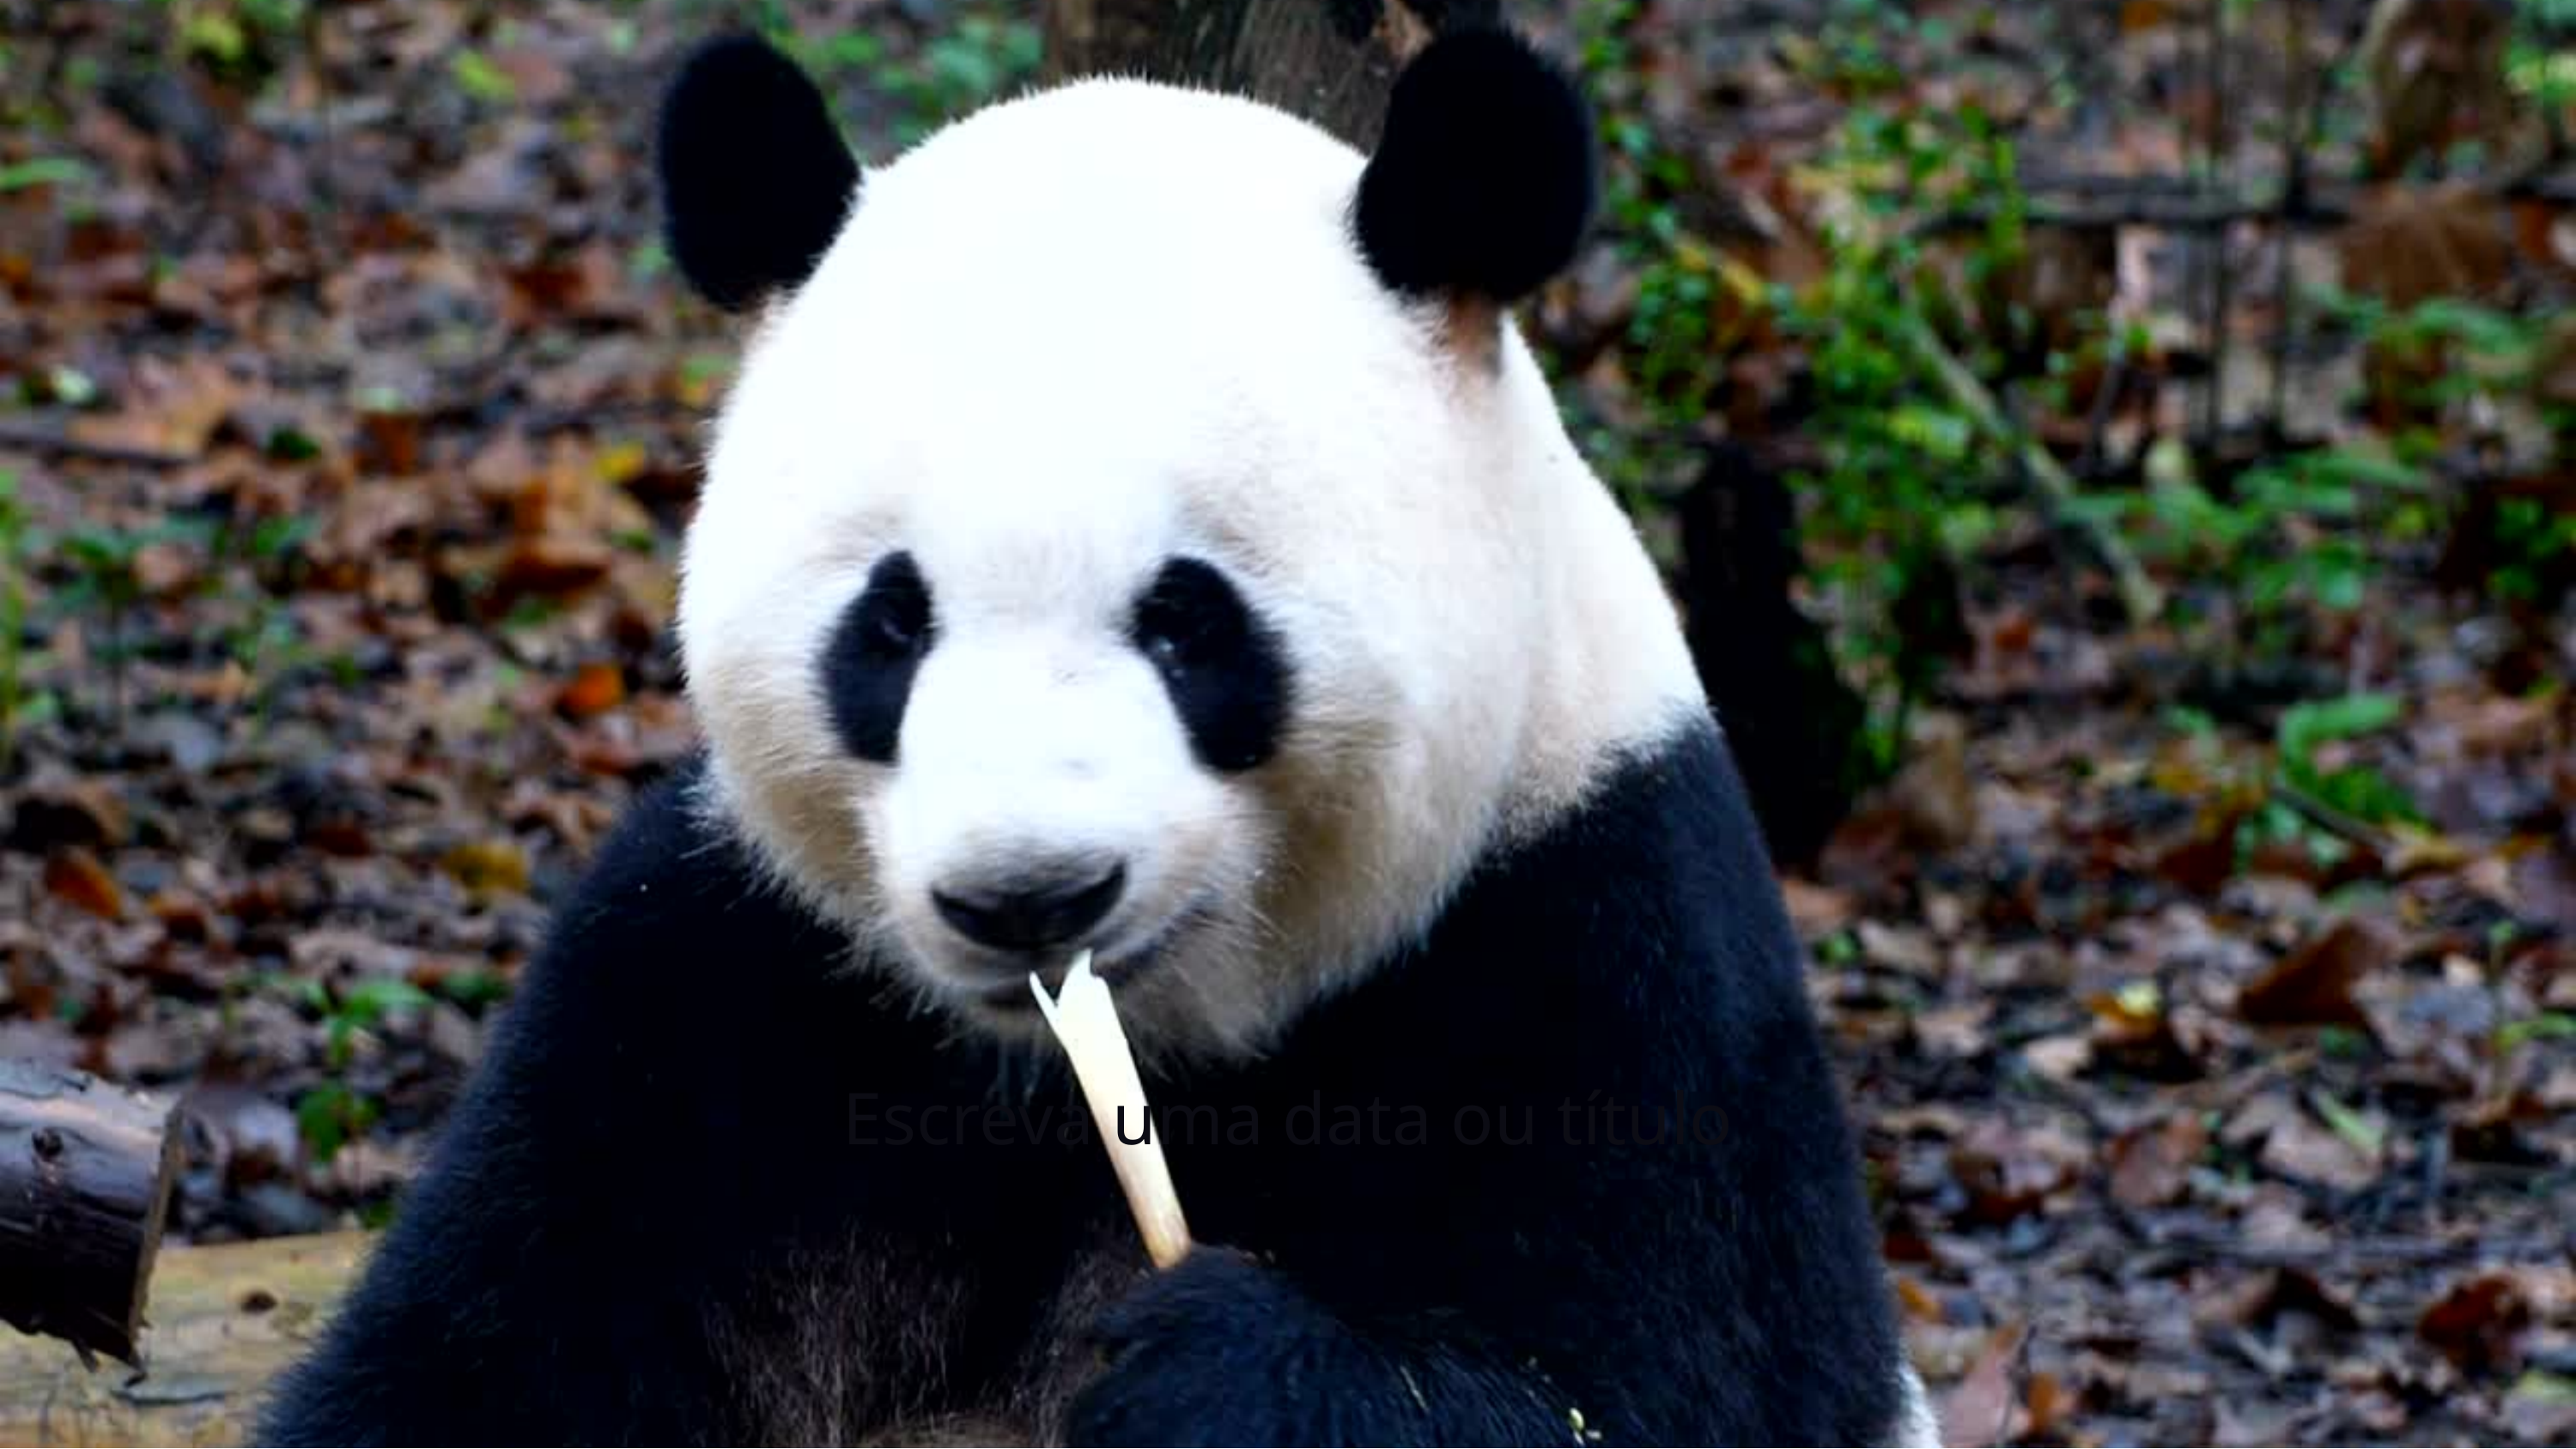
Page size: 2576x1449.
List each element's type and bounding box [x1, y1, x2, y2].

text_box [0, 0, 2576, 1449]
